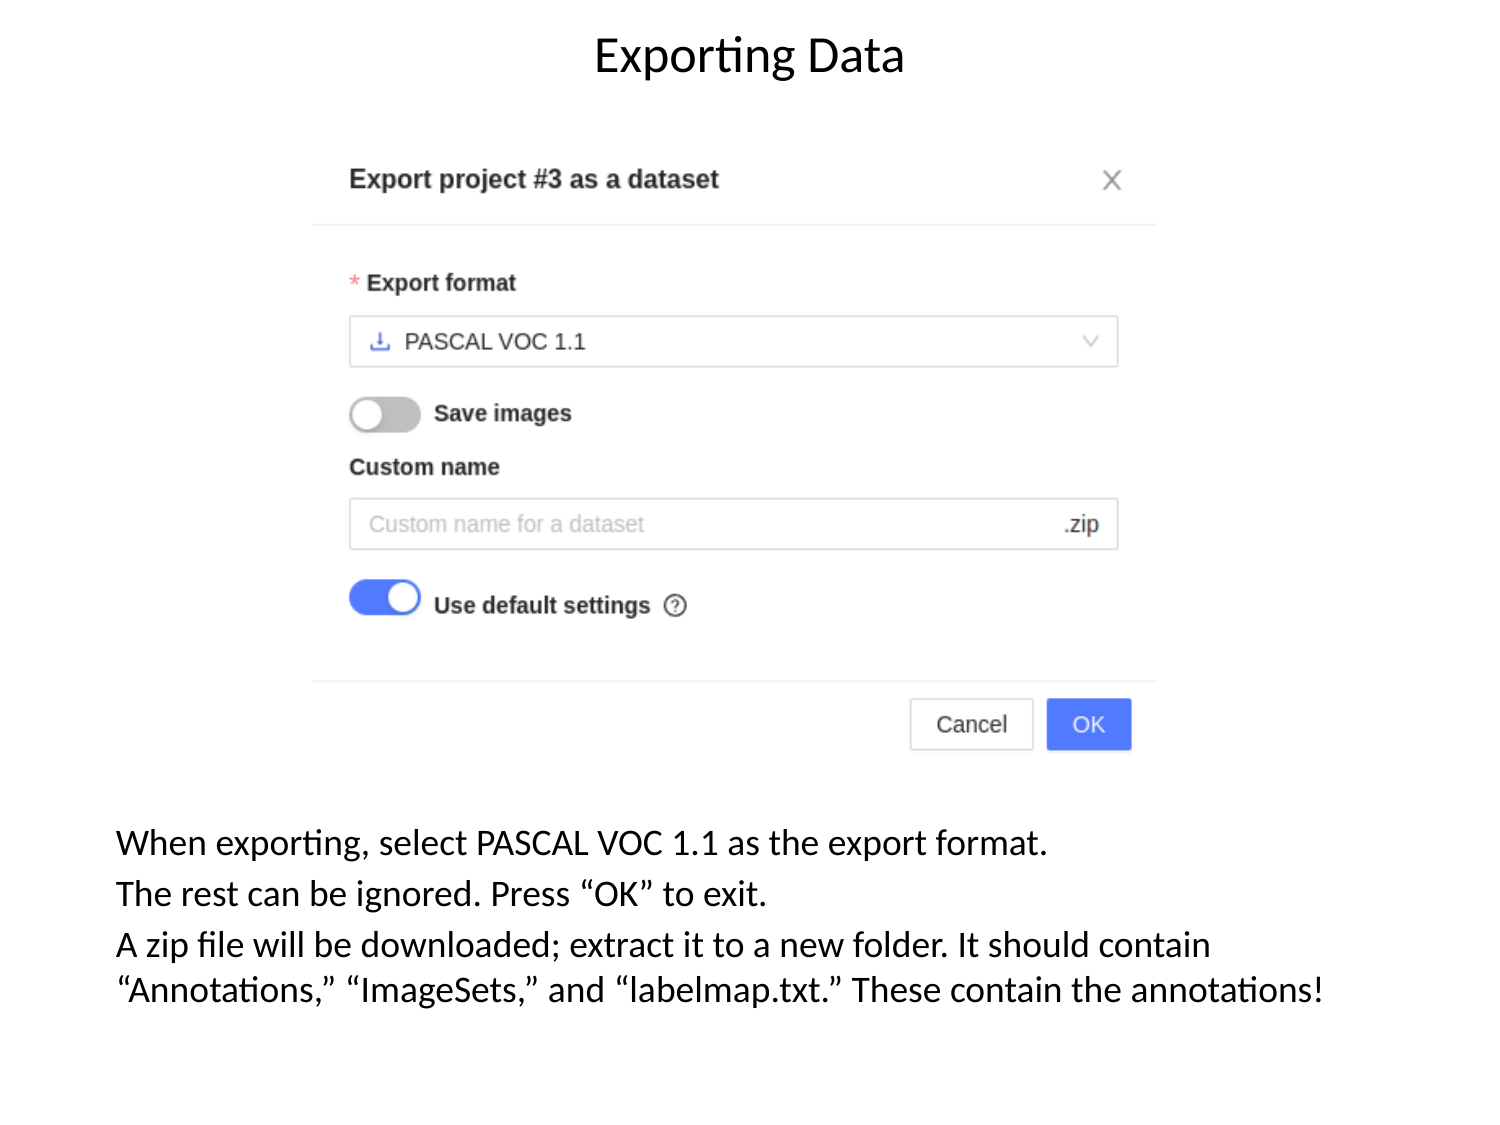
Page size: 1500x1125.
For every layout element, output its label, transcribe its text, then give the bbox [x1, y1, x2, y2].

list Exporting Data [518, 13, 982, 65]
list When exporting, select PASCAL VOC 1.1 as the export format. The rest can be ignored. Press “OK” to exit. A zip file will be downloaded; extract it to a new folder. It should contain “Annotations,” “ImageSets,” and “labelmap.txt.” These contain the annotations! [100, 810, 1400, 863]
picture [311, 150, 1158, 754]
